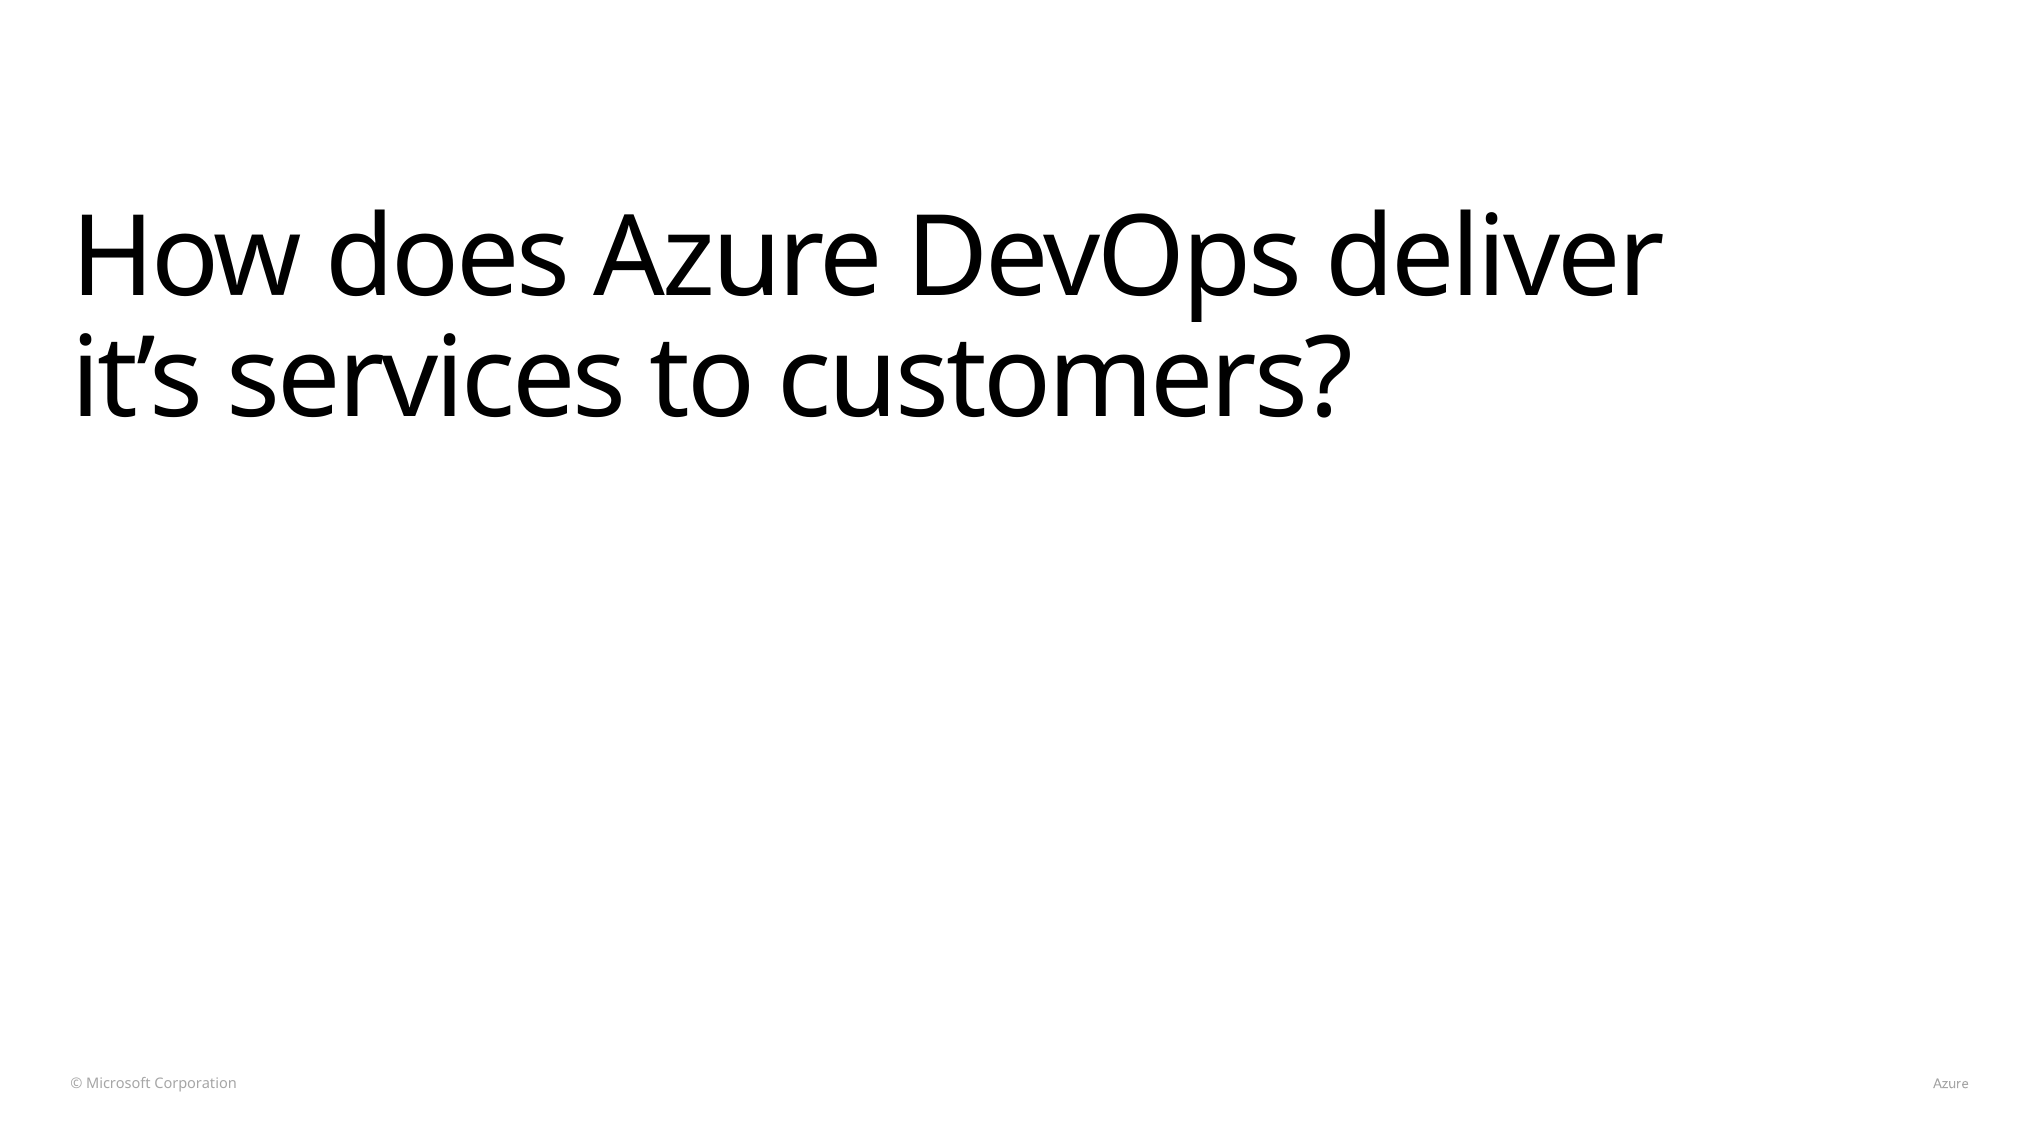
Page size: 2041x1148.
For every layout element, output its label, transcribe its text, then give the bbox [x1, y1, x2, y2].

title How does Azure DevOps deliver it’s services to customers? [71, 198, 1676, 790]
